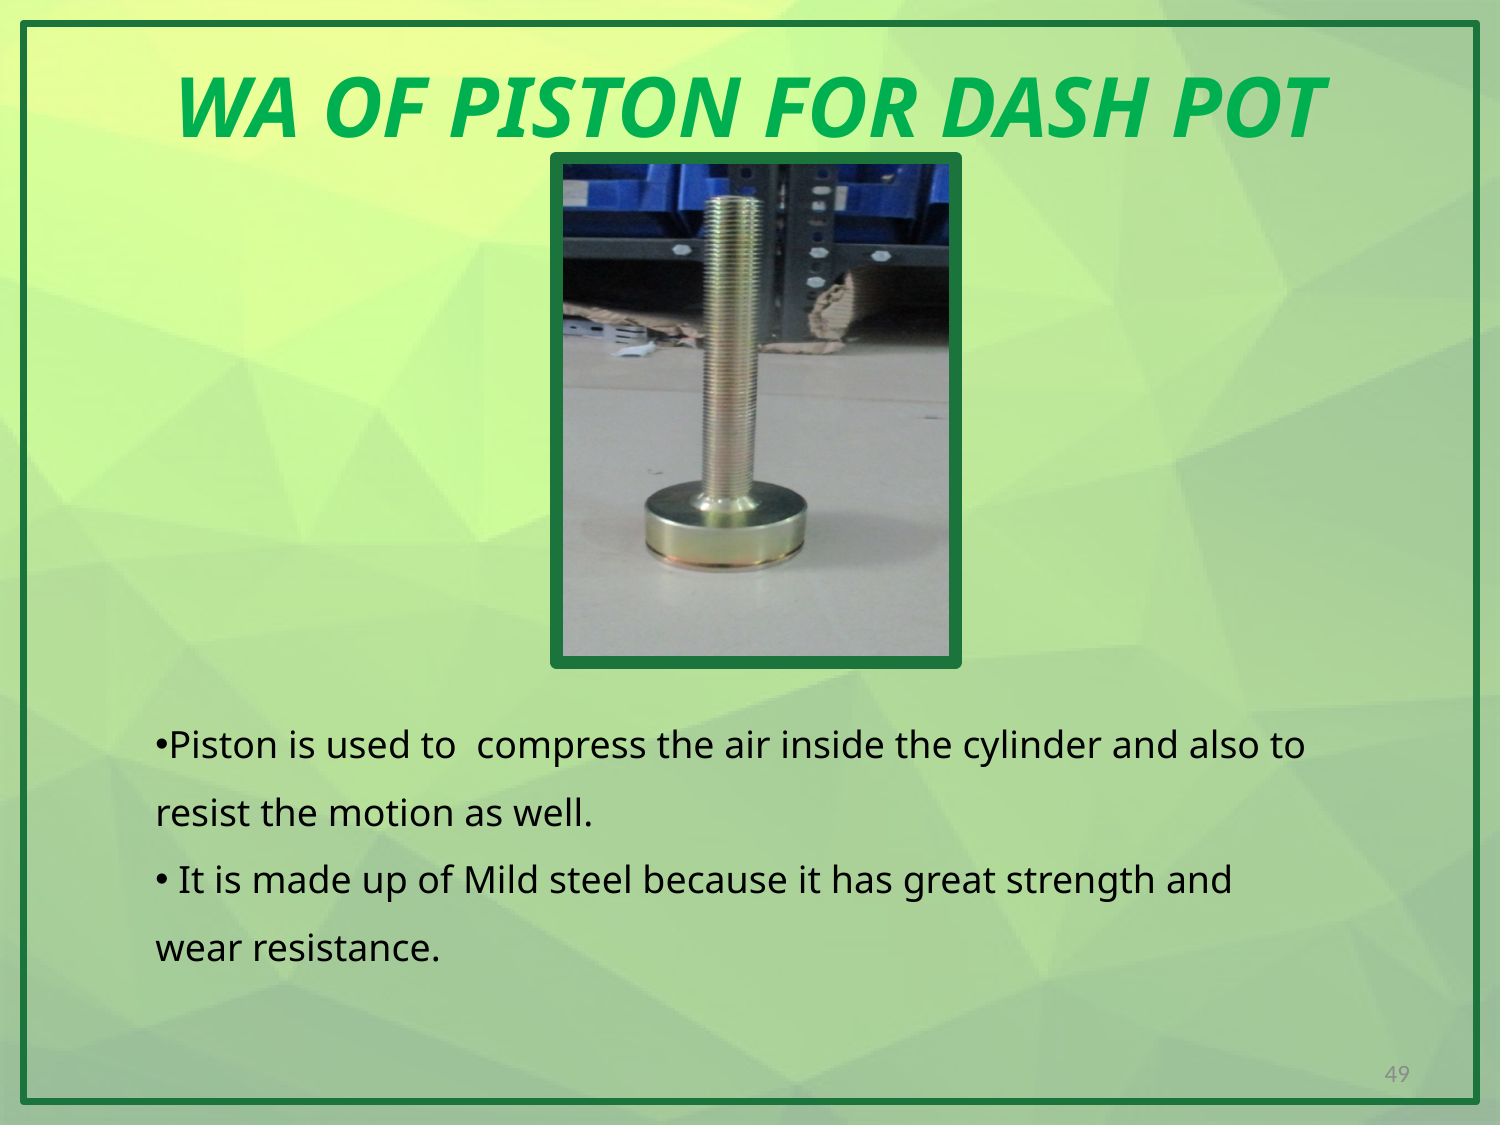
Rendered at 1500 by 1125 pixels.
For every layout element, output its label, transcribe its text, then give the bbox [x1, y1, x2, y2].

picture [563, 604, 949, 656]
title WA OF PISTON FOR DASH POT [75, 45, 1425, 164]
table_cell Ø45x25 mm [0, 0, 1500, 1125]
picture [563, 164, 949, 216]
slide_number 49 [1074, 1042, 1425, 1103]
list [509, 216, 1003, 604]
text_box Piston is used to compress the air inside the cylinder and also to resist the motion as well. It is made up of Mild steel because it has great strength and wear resistance. [140, 691, 1336, 1125]
